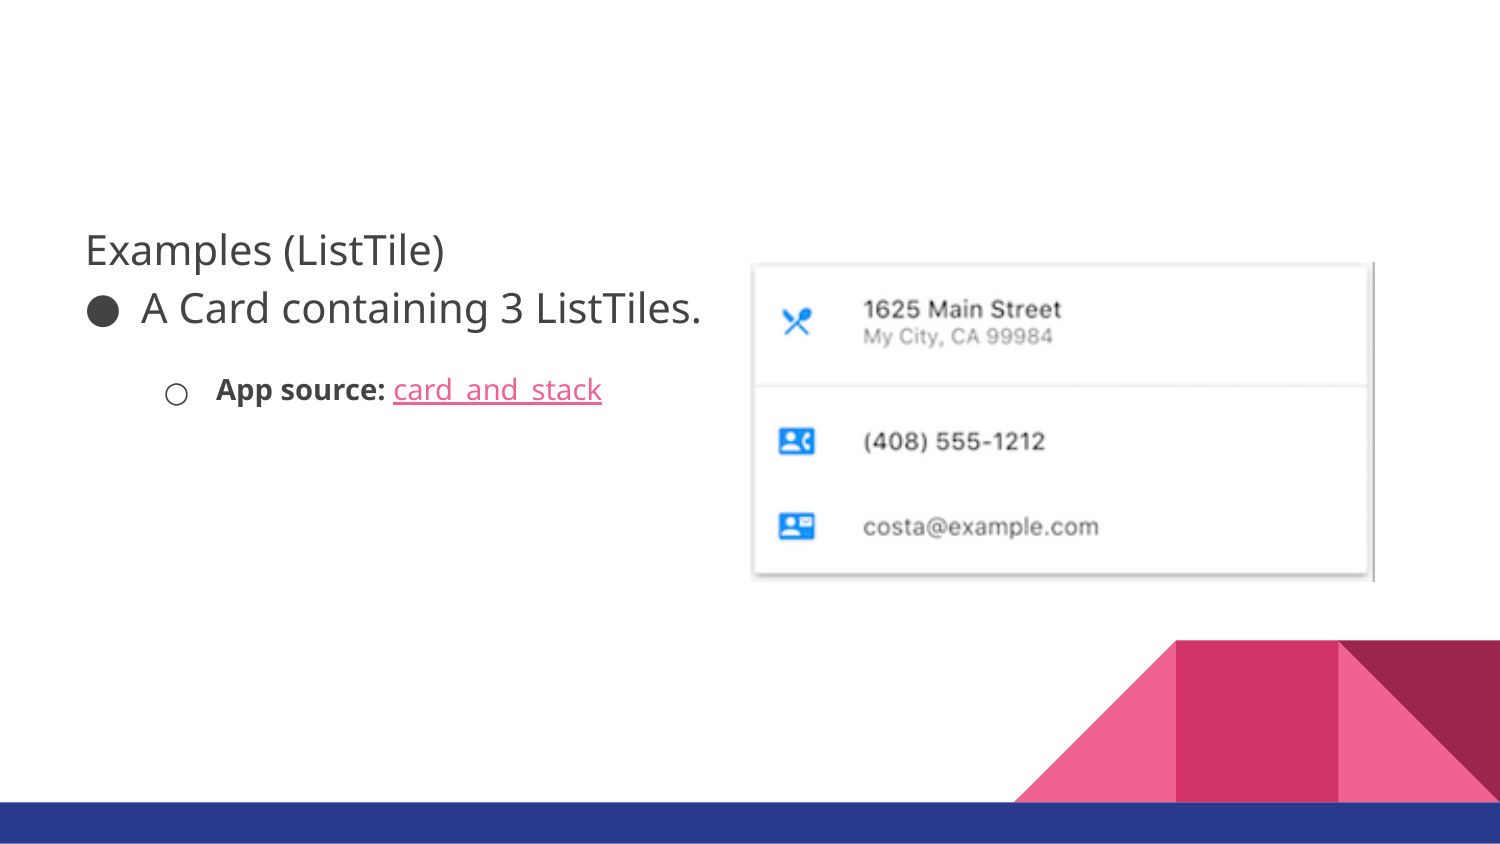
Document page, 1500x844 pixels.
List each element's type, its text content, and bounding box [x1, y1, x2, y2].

picture [749, 262, 1376, 582]
list Examples (ListTile) A Card containing 3 ListTiles. App source: card_and_stack [51, 201, 1449, 750]
